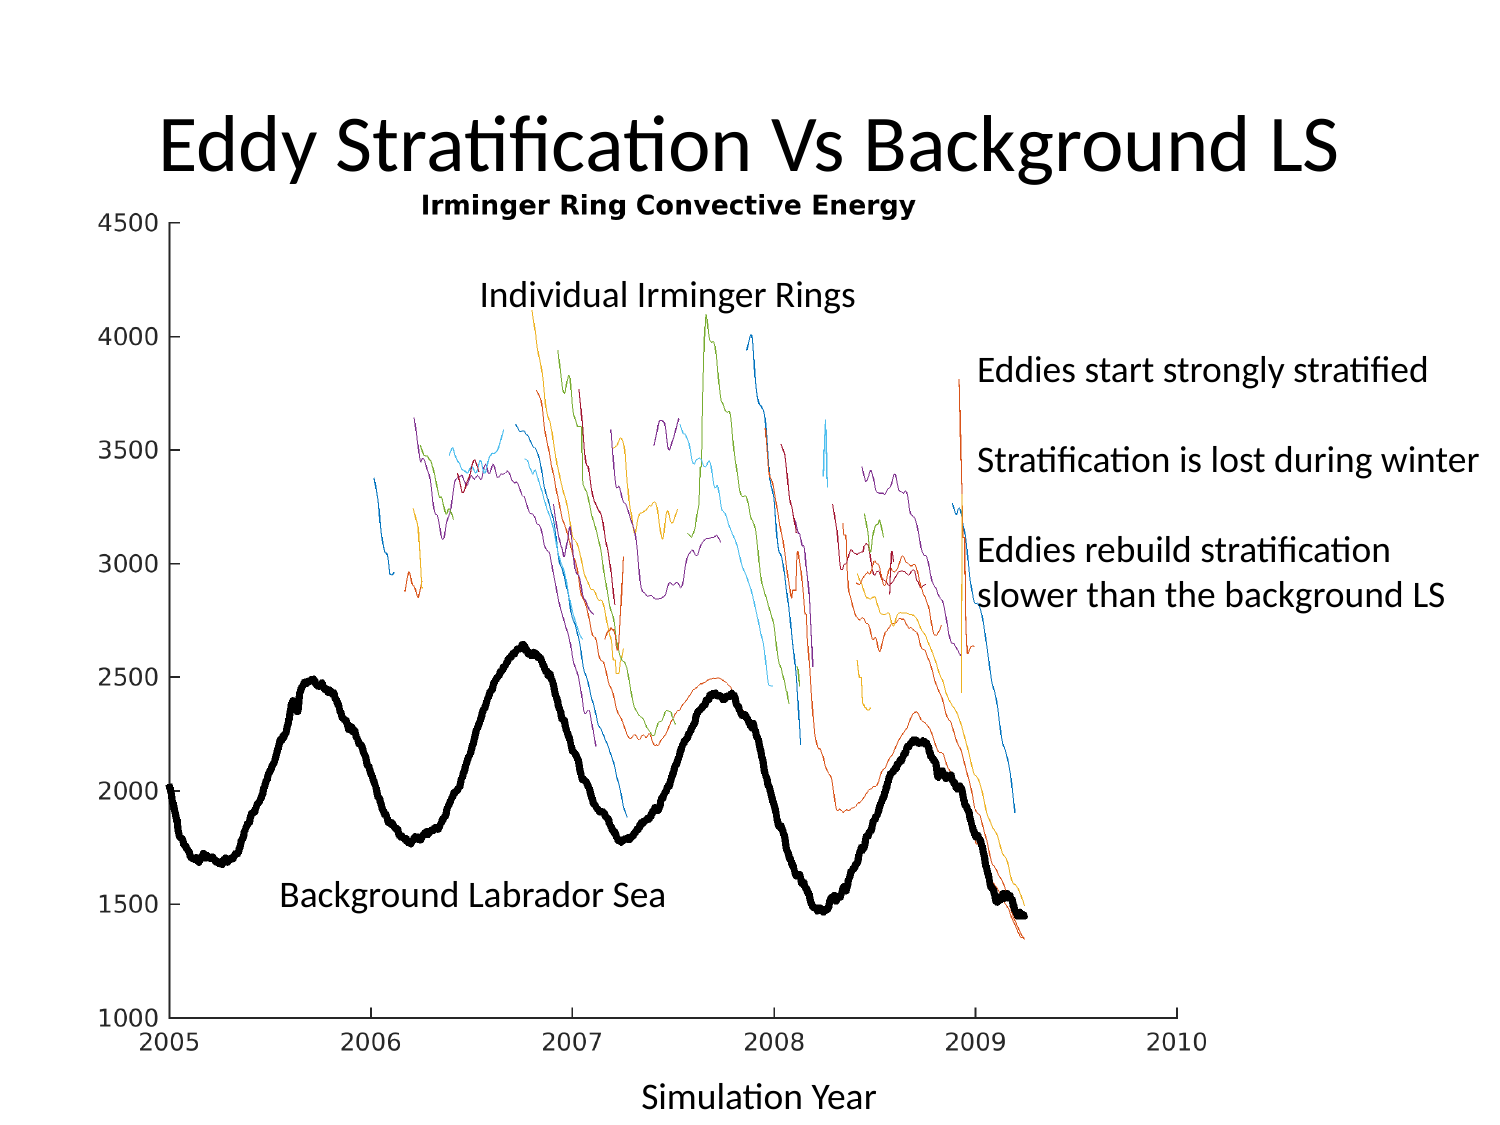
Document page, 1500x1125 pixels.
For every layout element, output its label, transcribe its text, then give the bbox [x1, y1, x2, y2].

picture [0, 149, 1301, 1125]
text_box Eddies start strongly stratified Stratification is lost during winter Eddies rebuild stratification slower than the background LS [1305, 337, 1500, 713]
title Eddy Stratification Vs Background LS [75, 45, 1425, 233]
